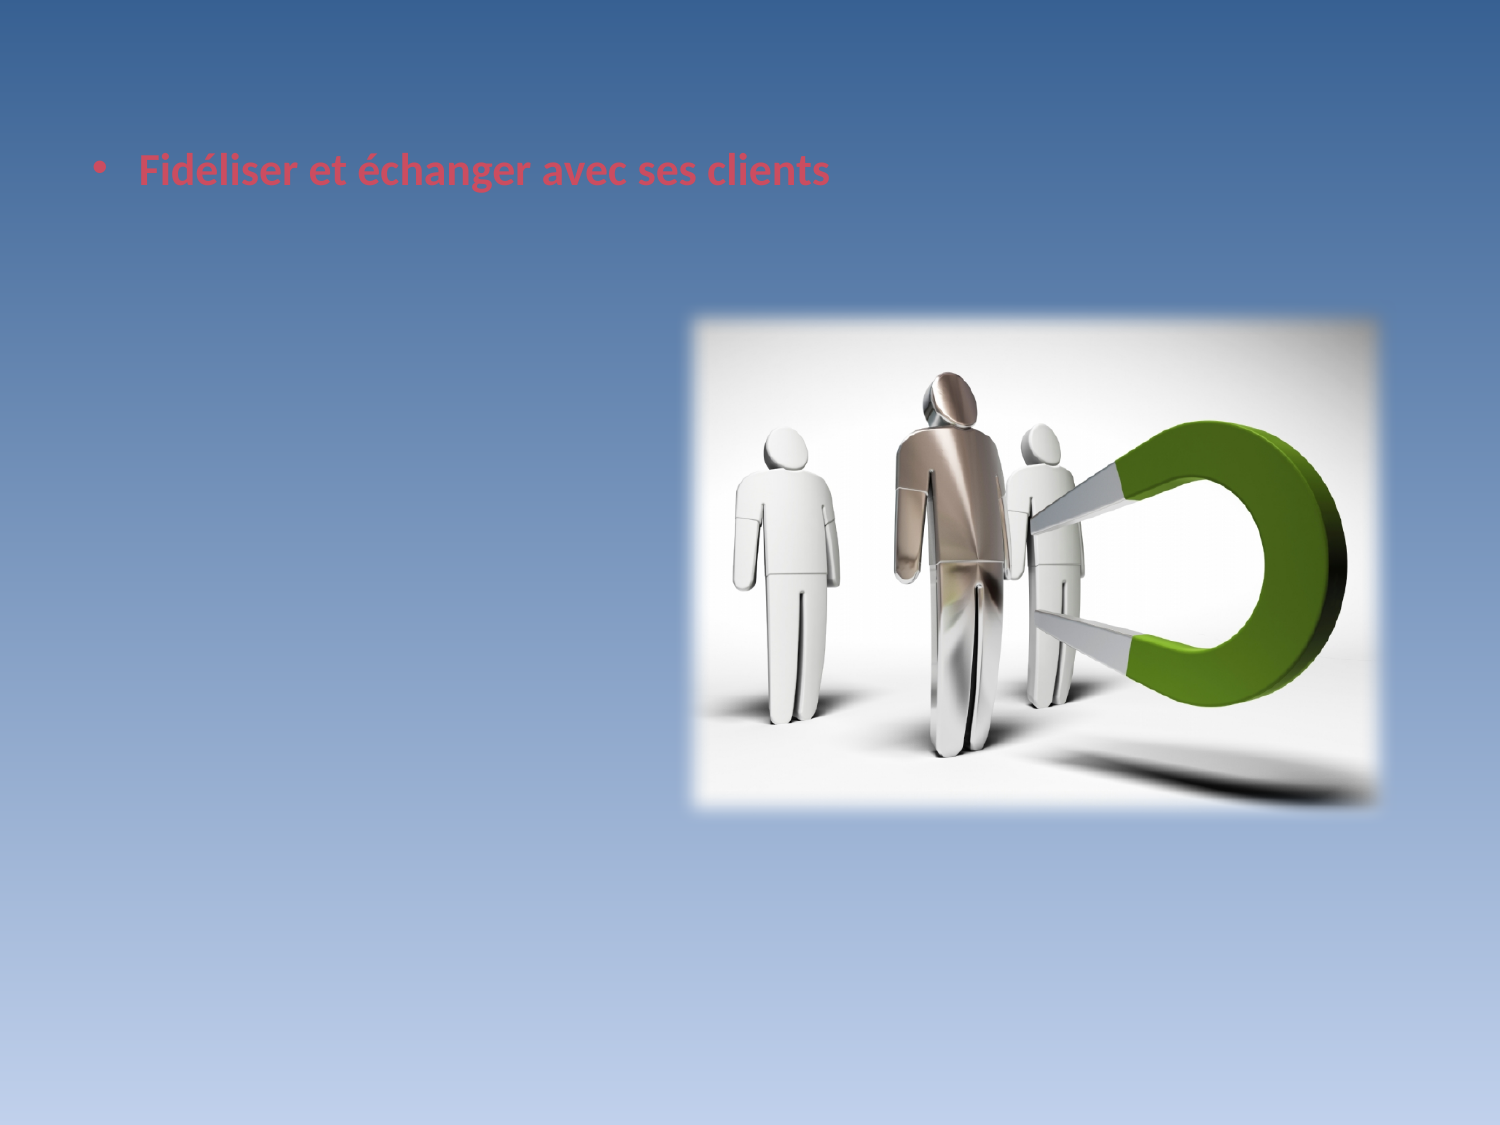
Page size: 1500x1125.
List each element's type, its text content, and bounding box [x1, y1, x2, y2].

picture [674, 299, 1397, 826]
text_box Fidéliser et échanger avec ses clients [77, 104, 1397, 202]
